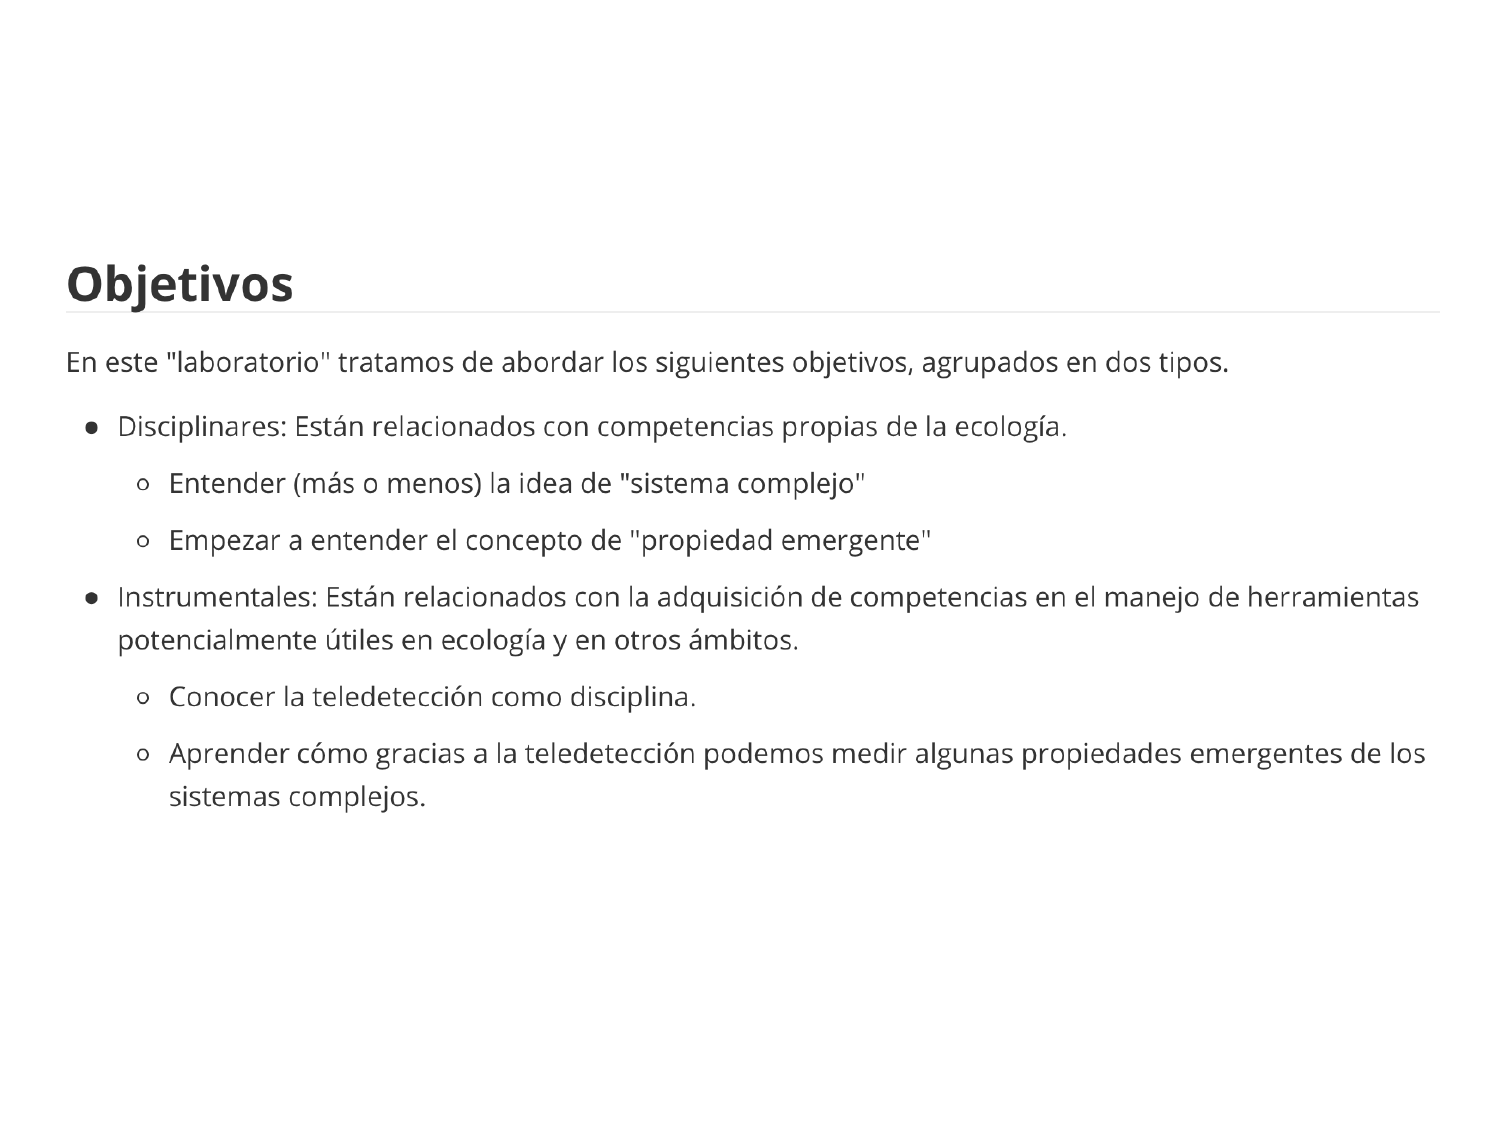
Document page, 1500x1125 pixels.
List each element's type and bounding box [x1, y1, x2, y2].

picture [0, 206, 1500, 872]
